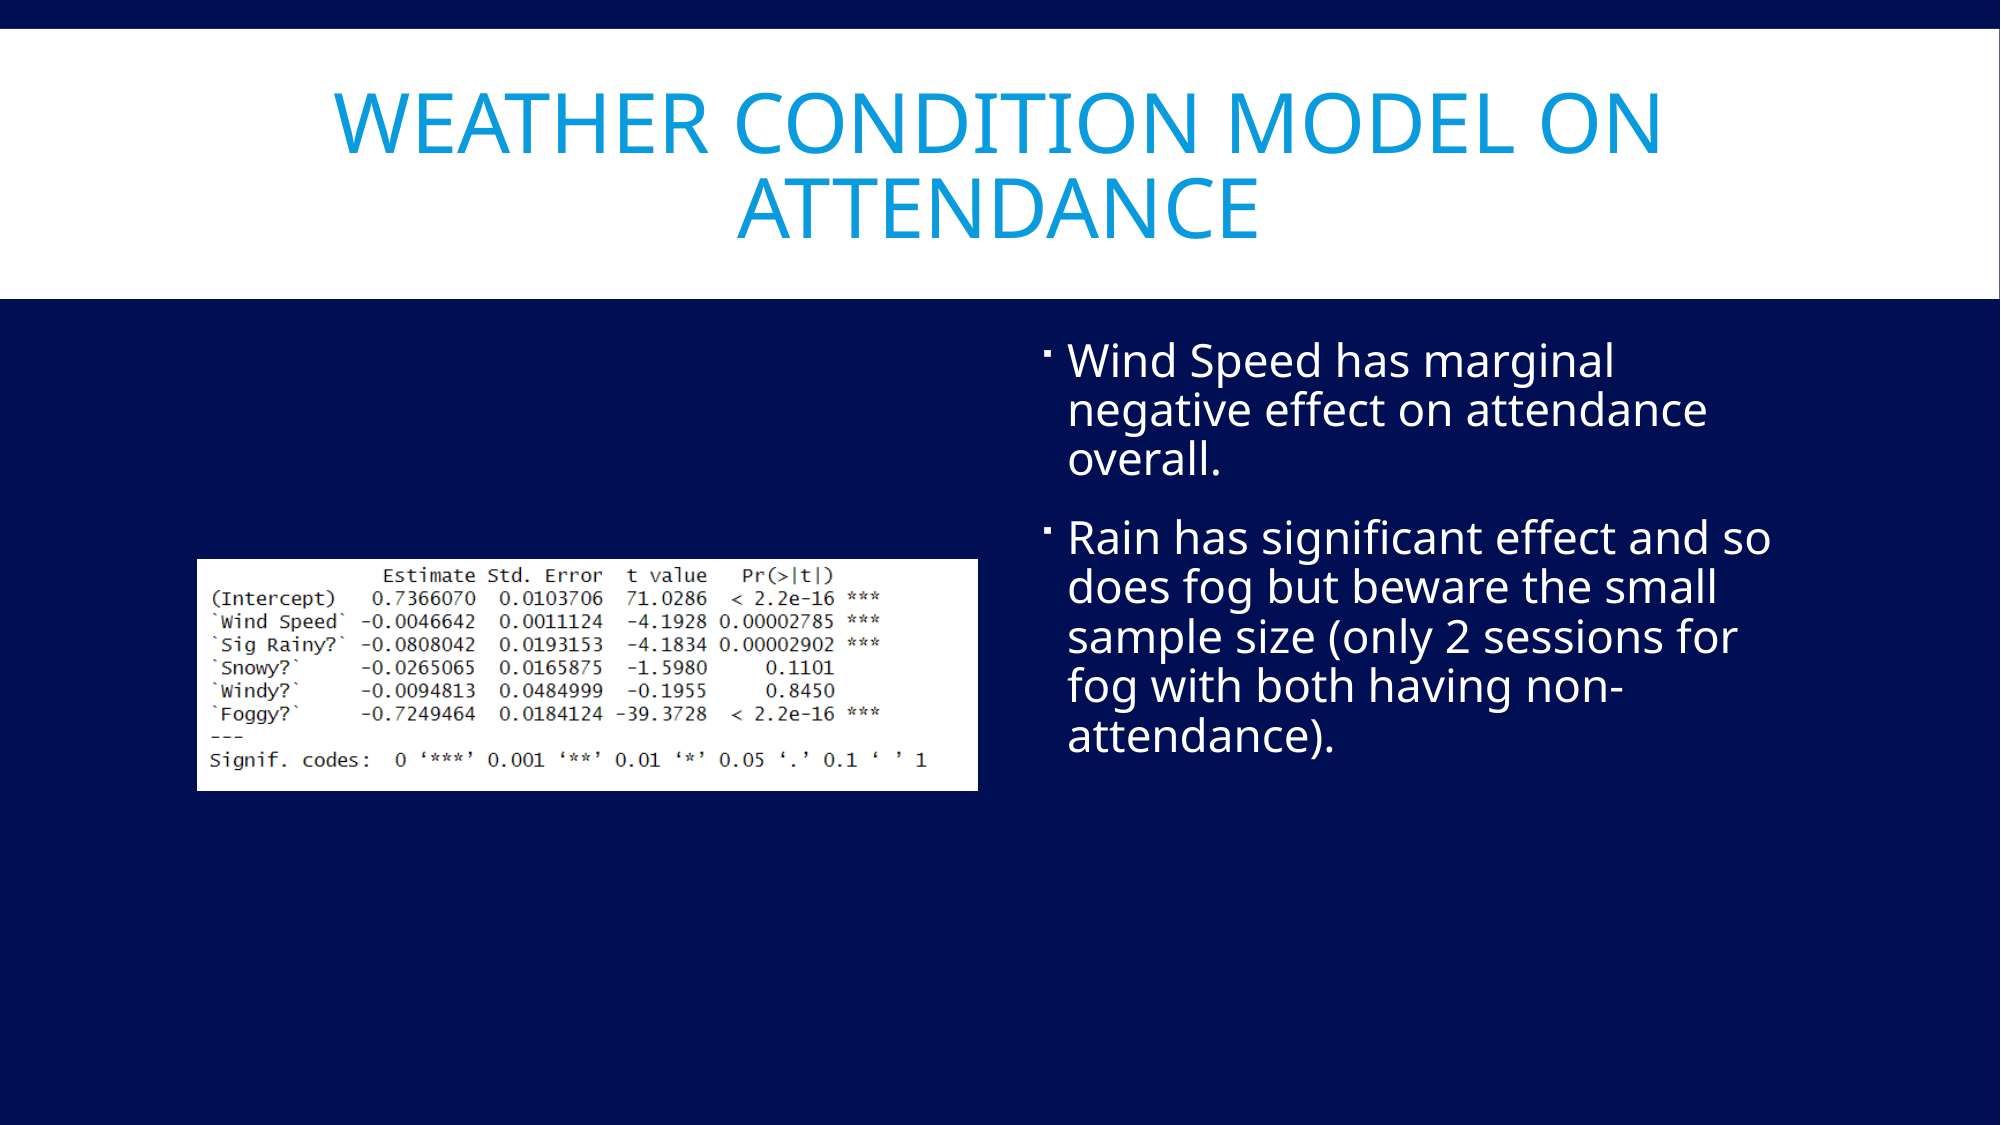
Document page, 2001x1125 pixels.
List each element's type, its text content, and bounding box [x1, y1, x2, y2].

title Weather Condition Model On Attendance [197, 46, 1803, 295]
list Wind Speed has marginal negative effect on attendance overall. Rain has significant effect and so does fog but beware the small sample size (only 2 sessions for fog with both having non-attendance). [1022, 329, 1803, 1020]
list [197, 558, 978, 791]
